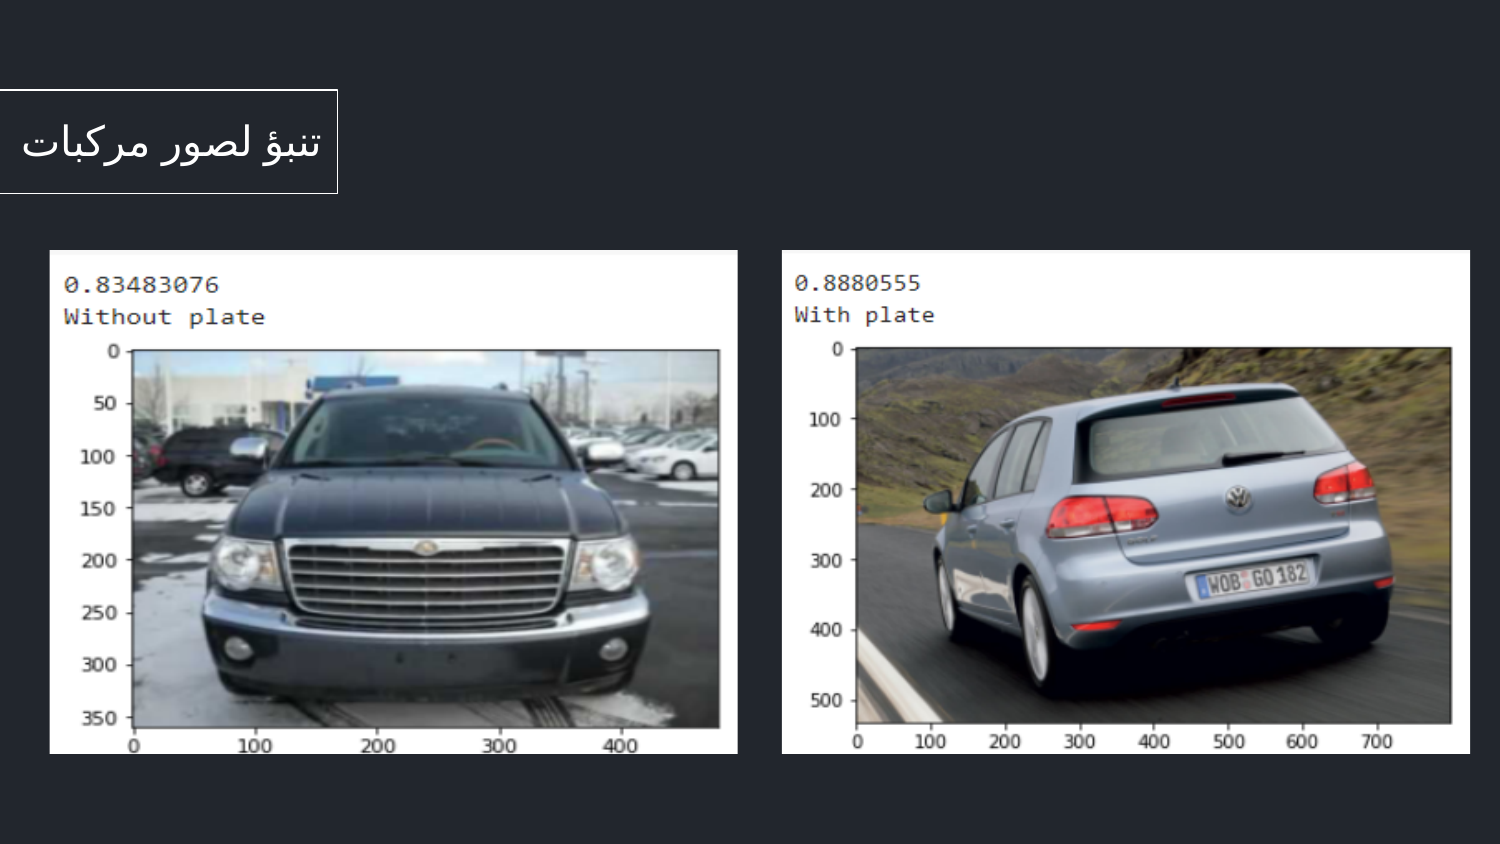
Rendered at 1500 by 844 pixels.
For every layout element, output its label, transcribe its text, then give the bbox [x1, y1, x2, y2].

title تنبؤ لصور مركبات [0, 62, 338, 218]
picture [781, 250, 1471, 754]
picture [49, 250, 738, 754]
